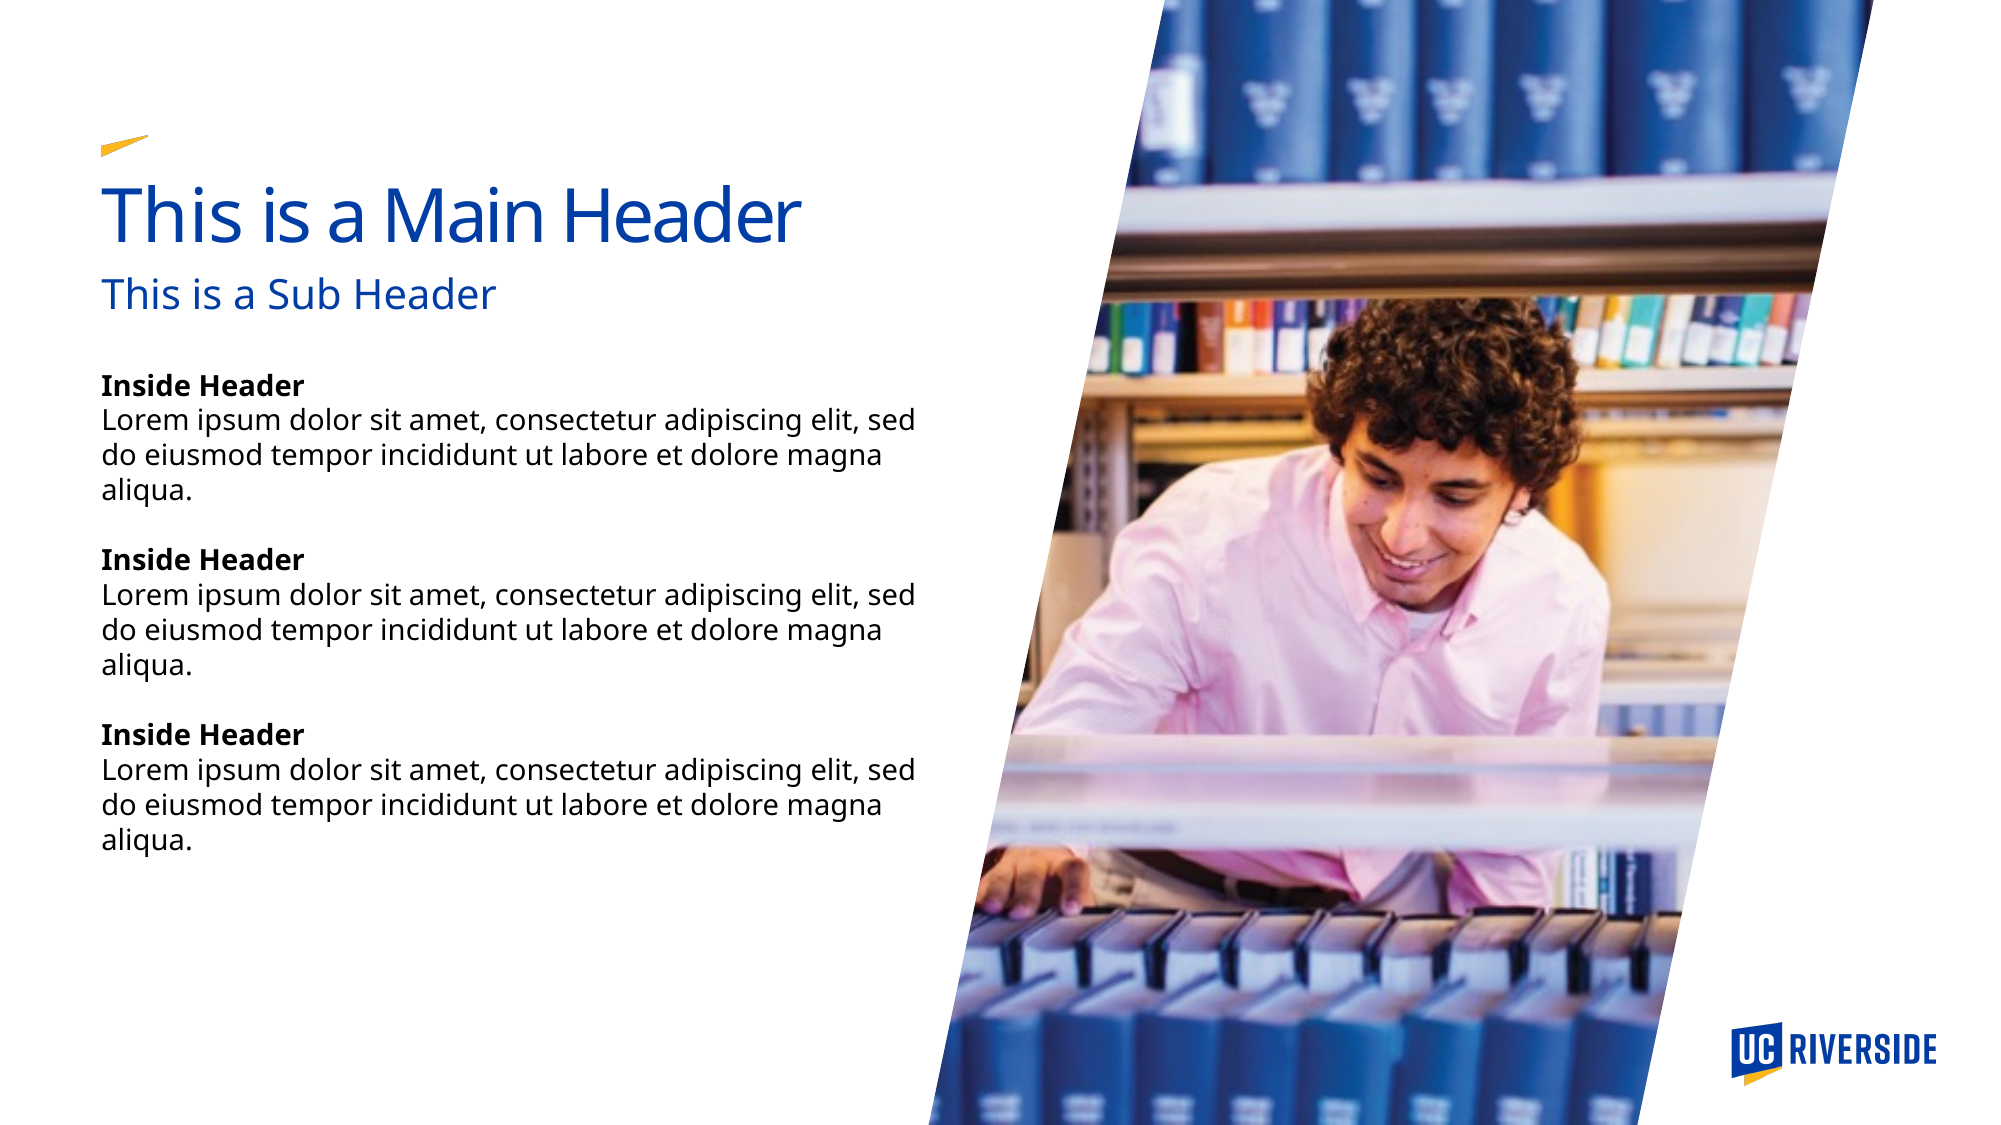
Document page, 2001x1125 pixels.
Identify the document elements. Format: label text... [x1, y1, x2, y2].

text_box This is a Sub Header [101, 268, 928, 319]
text_box This is a Main Header [101, 167, 928, 258]
picture [928, 0, 1936, 1125]
picture [101, 135, 148, 157]
text_box Inside Header Lorem ipsum dolor sit amet, consectetur adipiscing elit, sed do eiusmod tempor incididunt ut labore et dolore magna aliqua. Inside Header Lorem ipsum dolor sit amet, consectetur adipiscing elit, sed do eiusmod tempor incididunt ut labore et dolore magna aliqua. Inside Header Lorem ipsum dolor sit amet, consectetur adipiscing elit, sed do eiusmod tempor incididunt ut labore et dolore magna aliqua. [101, 366, 928, 892]
